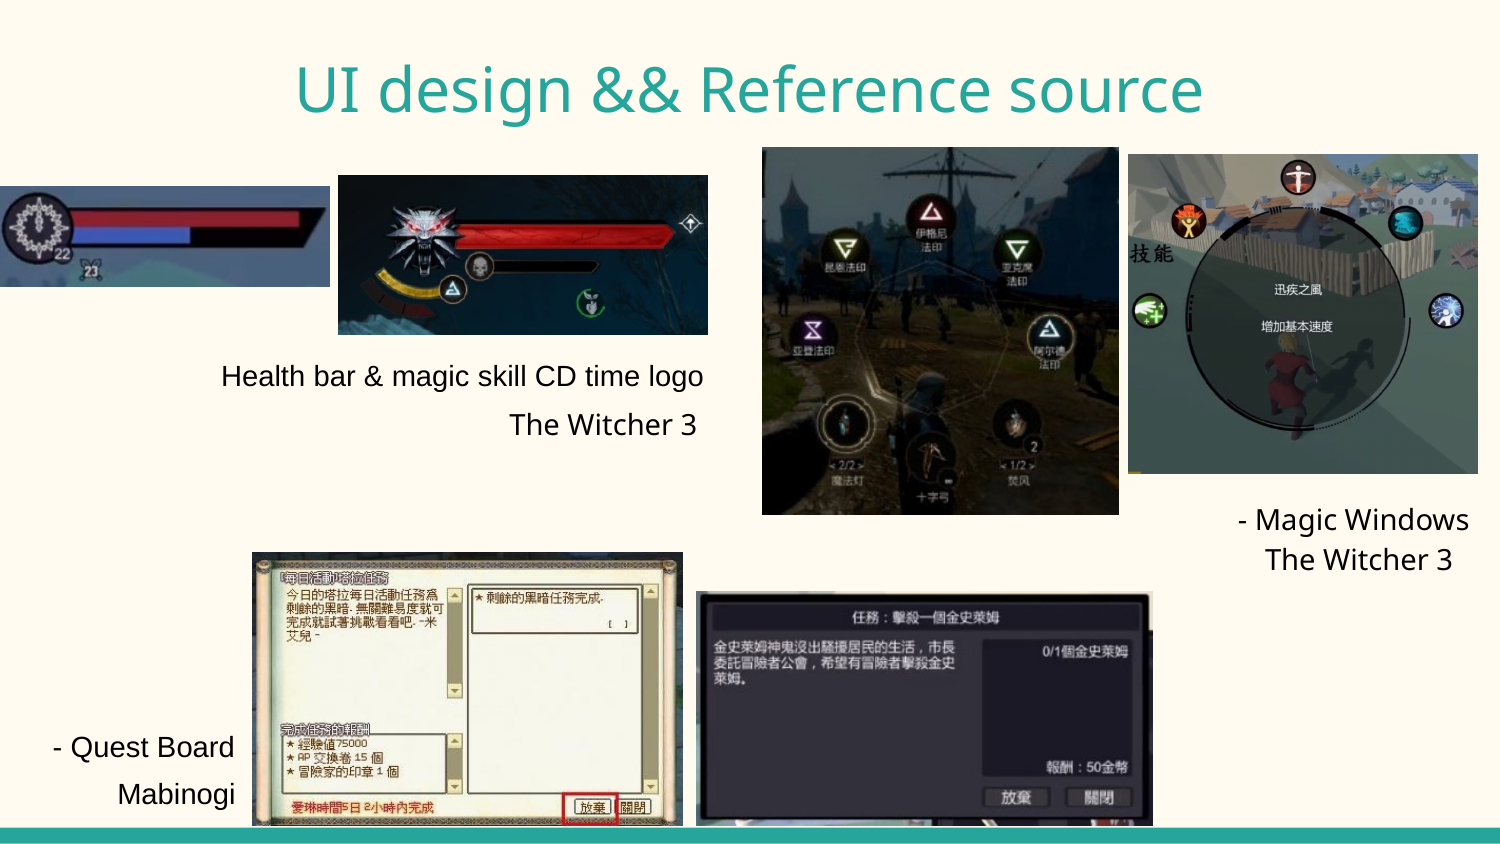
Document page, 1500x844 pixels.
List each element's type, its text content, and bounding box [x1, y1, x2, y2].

picture [761, 147, 1119, 515]
text_box The Witcher 3 [1249, 552, 1500, 591]
title UI design && Reference source [51, 35, 1449, 136]
text_box Health bar & magic skill CD time logo [206, 342, 756, 407]
picture [338, 175, 708, 336]
picture [695, 591, 1153, 827]
picture [252, 552, 684, 827]
text_box - Magic Windows [1222, 486, 1500, 552]
text_box Mabinogi [102, 779, 247, 826]
picture [0, 186, 330, 288]
text_box - Quest Board [37, 713, 247, 779]
text_box The Witcher 3 [494, 391, 756, 457]
picture [1127, 154, 1479, 474]
